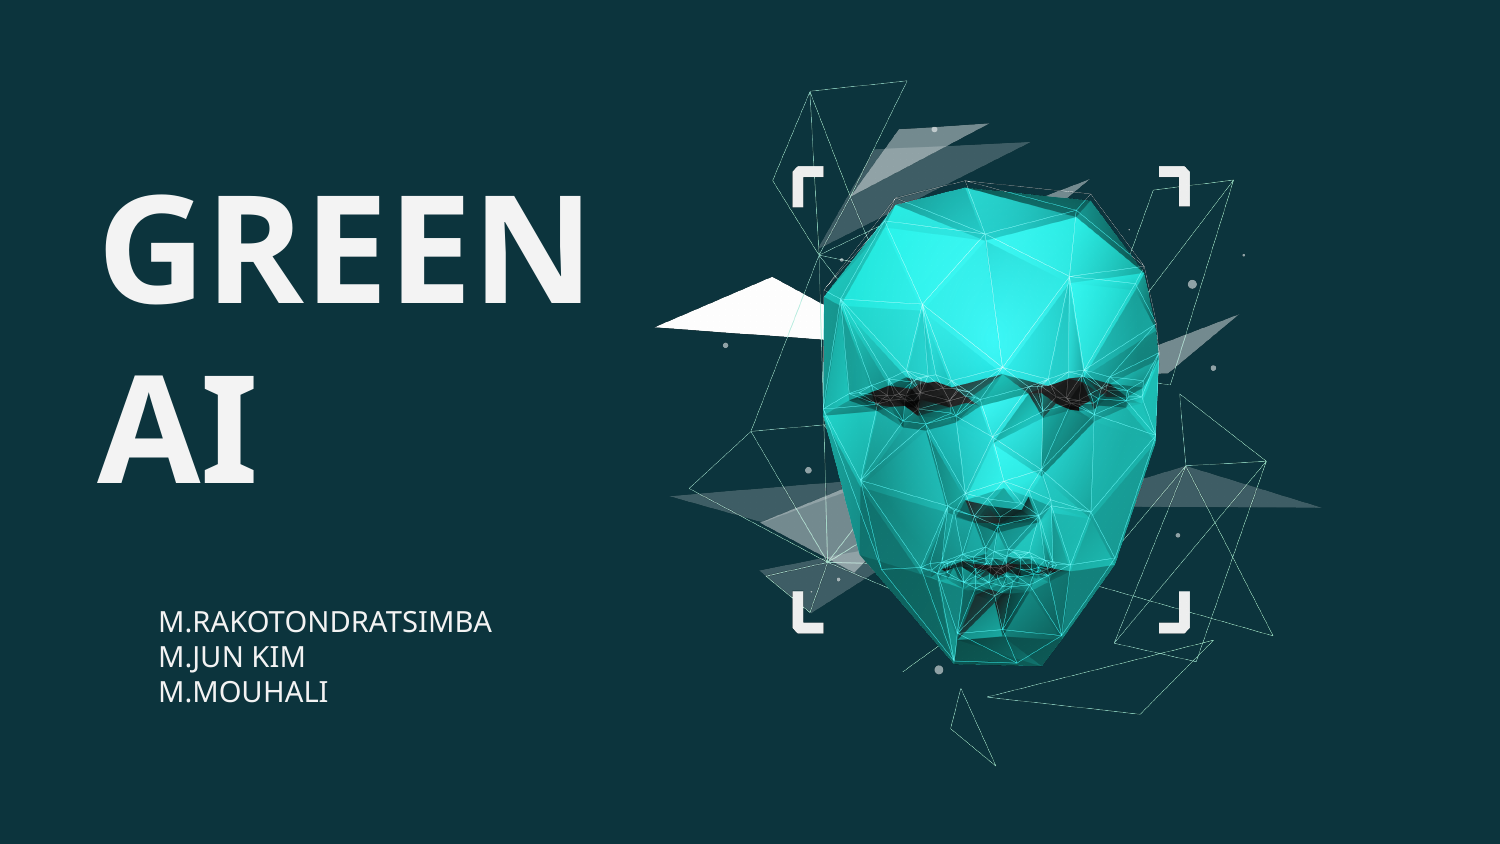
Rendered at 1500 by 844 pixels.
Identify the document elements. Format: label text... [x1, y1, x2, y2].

title GREEN AI [82, 421, 642, 709]
subtitle M.RAKOTONDRATSIMBA M.JUN KIM M.MOUHALI [118, 588, 642, 725]
picture [647, 67, 1337, 777]
